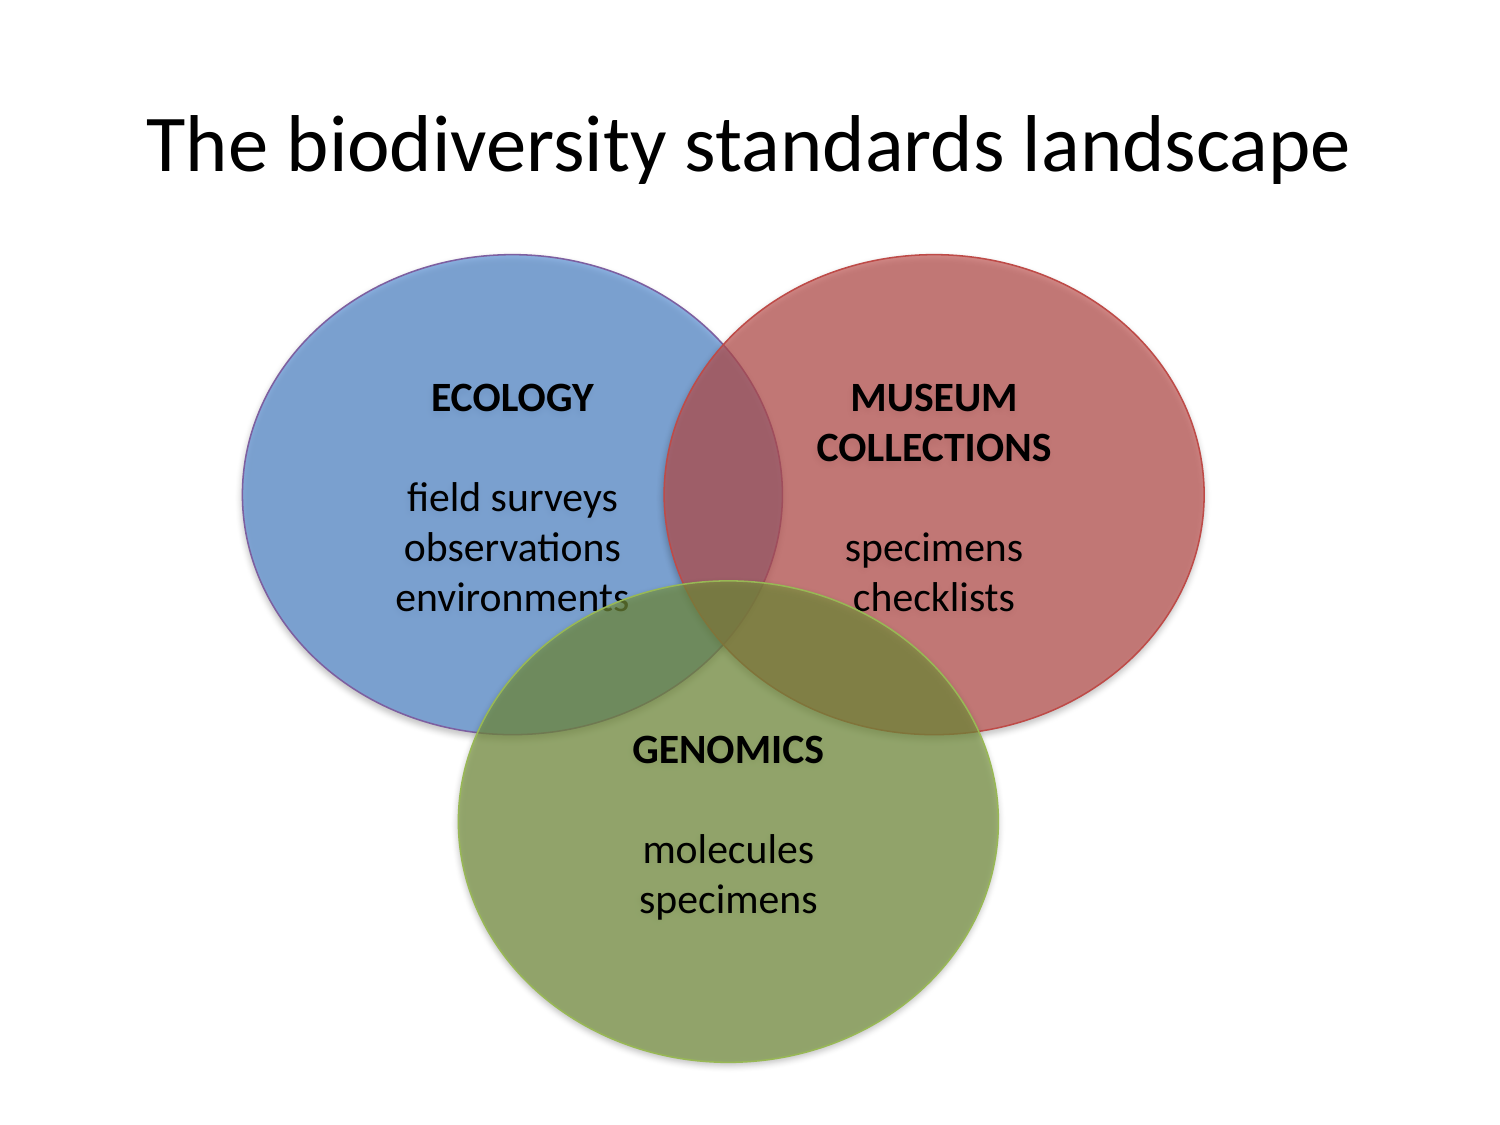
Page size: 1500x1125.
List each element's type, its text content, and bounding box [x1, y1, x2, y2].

text_box ECOLOGY field surveys observations environments [241, 253, 722, 733]
text_box GENOMICS molecules specimens [457, 580, 1000, 1064]
text_box MUSEUM COLLECTIONS specimens checklists [663, 253, 1205, 732]
title The biodiversity standards landscape [75, 45, 1425, 233]
